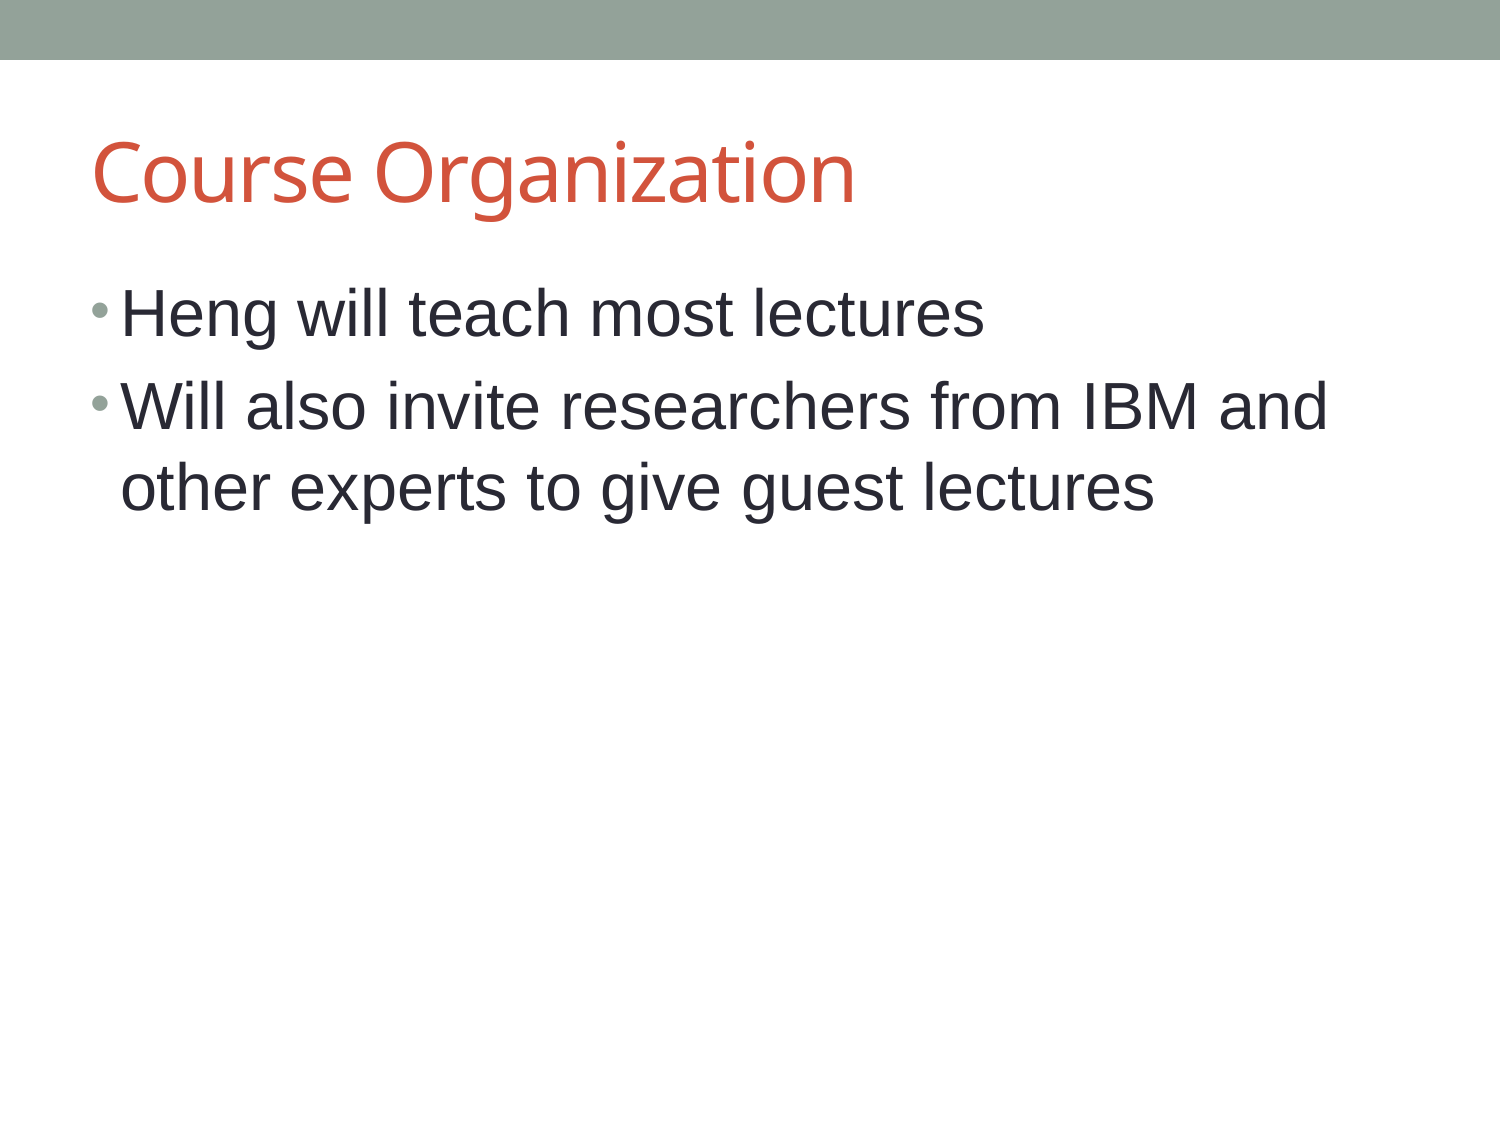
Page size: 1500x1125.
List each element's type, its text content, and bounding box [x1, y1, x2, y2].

list Heng will teach most lectures Will also invite researchers from IBM and other experts to give guest lectures [75, 262, 1425, 1063]
title Course Organization [75, 87, 1425, 250]
